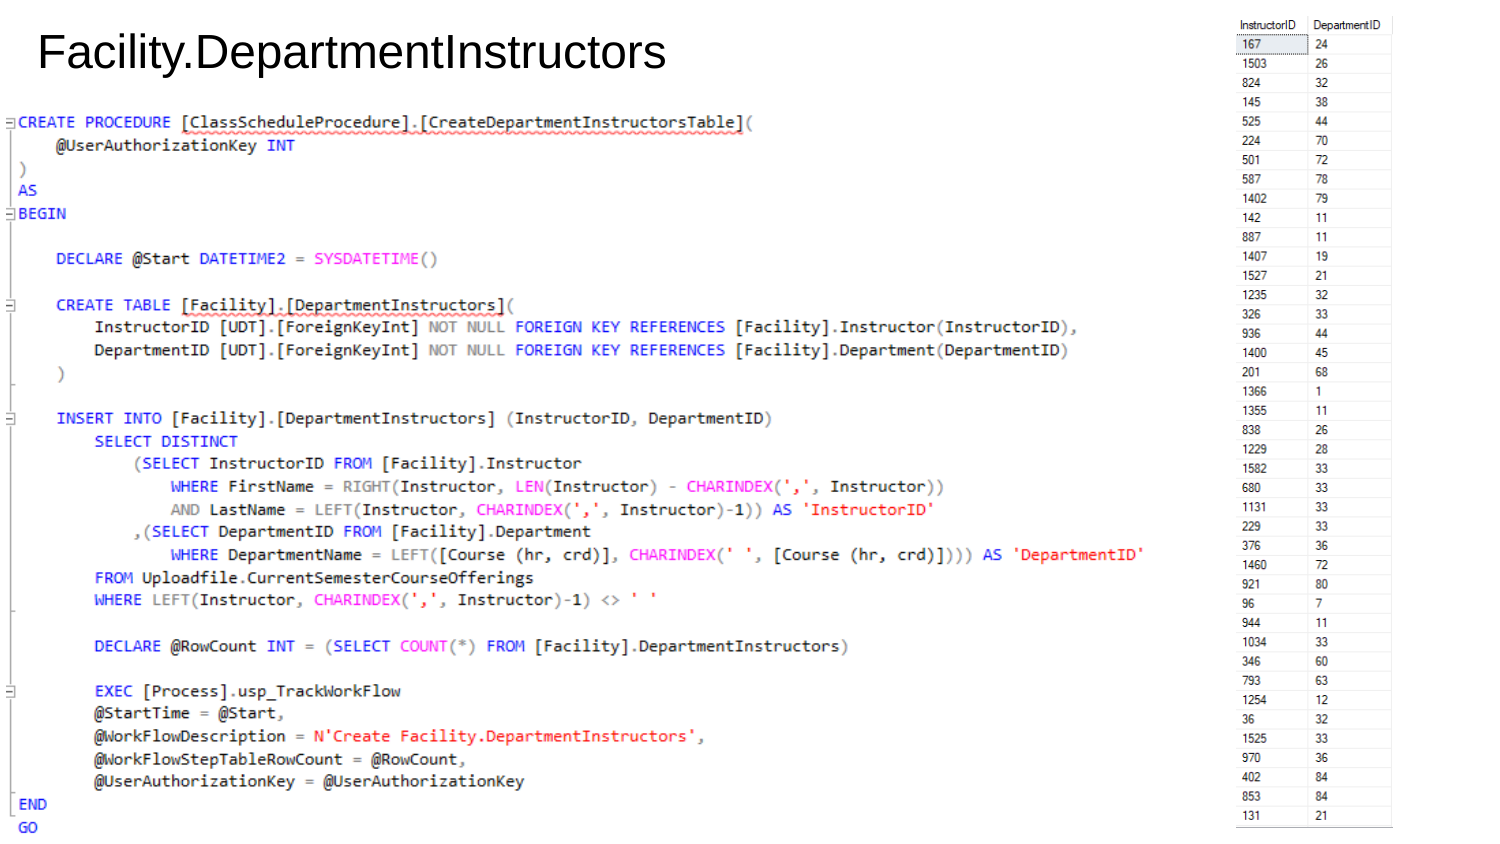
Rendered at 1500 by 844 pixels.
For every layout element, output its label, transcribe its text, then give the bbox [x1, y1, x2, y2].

picture [1236, 16, 1394, 828]
picture [6, 110, 1175, 844]
title Facility.DepartmentInstructors [22, 10, 1405, 94]
